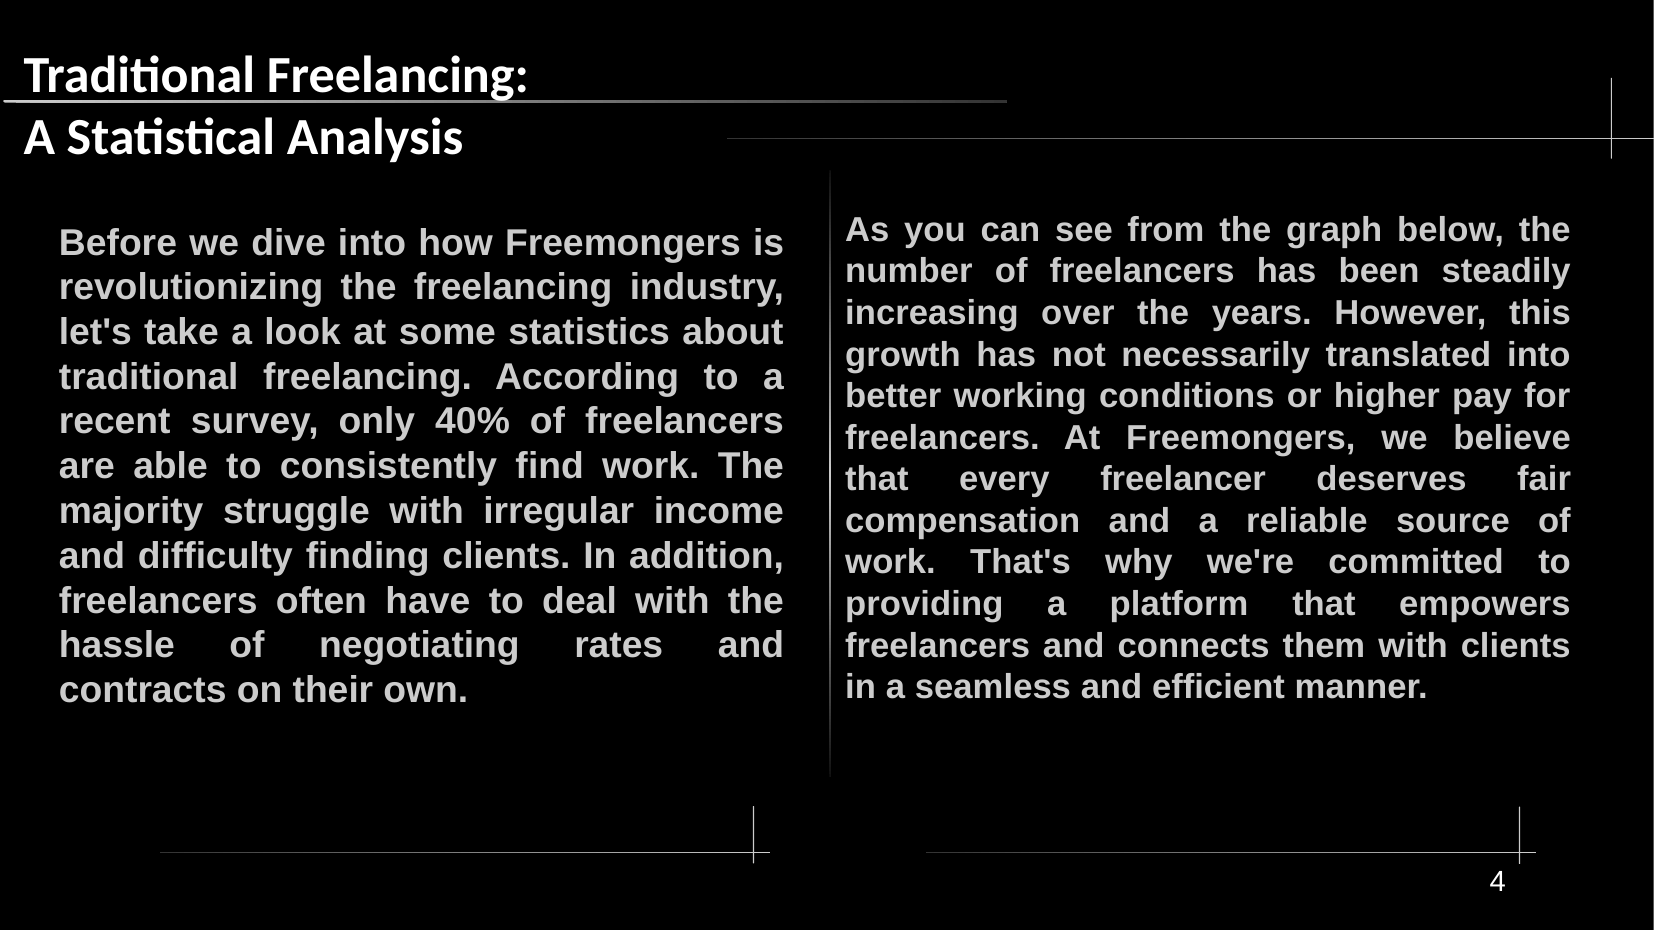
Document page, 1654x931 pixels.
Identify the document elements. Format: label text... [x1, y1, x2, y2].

list Before we dive into how Freemongers is revolutionizing the freelancing industry, let's take a look at some statistics about traditional freelancing. According to a recent survey, only 40% of freelancers are able to consistently find work. The majority struggle with irregular income and difficulty finding clients. In addition, freelancers often have to deal with the hassle of negotiating rates and contracts on their own. [59, 217, 786, 757]
slide_number 4 [1240, 862, 1506, 930]
list As you can see from the graph below, the number of freelancers has been steadily increasing over the years. However, this growth has not necessarily translated into better working conditions or higher pay for freelancers. At Freemongers, we believe that every freelancer deserves fair compensation and a reliable source of work. That's why we're committed to providing a platform that empowers freelancers and connects them with clients in a seamless and efficient manner. [845, 206, 1572, 747]
title Traditional Freelancing: A Statistical Analysis [23, 0, 1034, 206]
